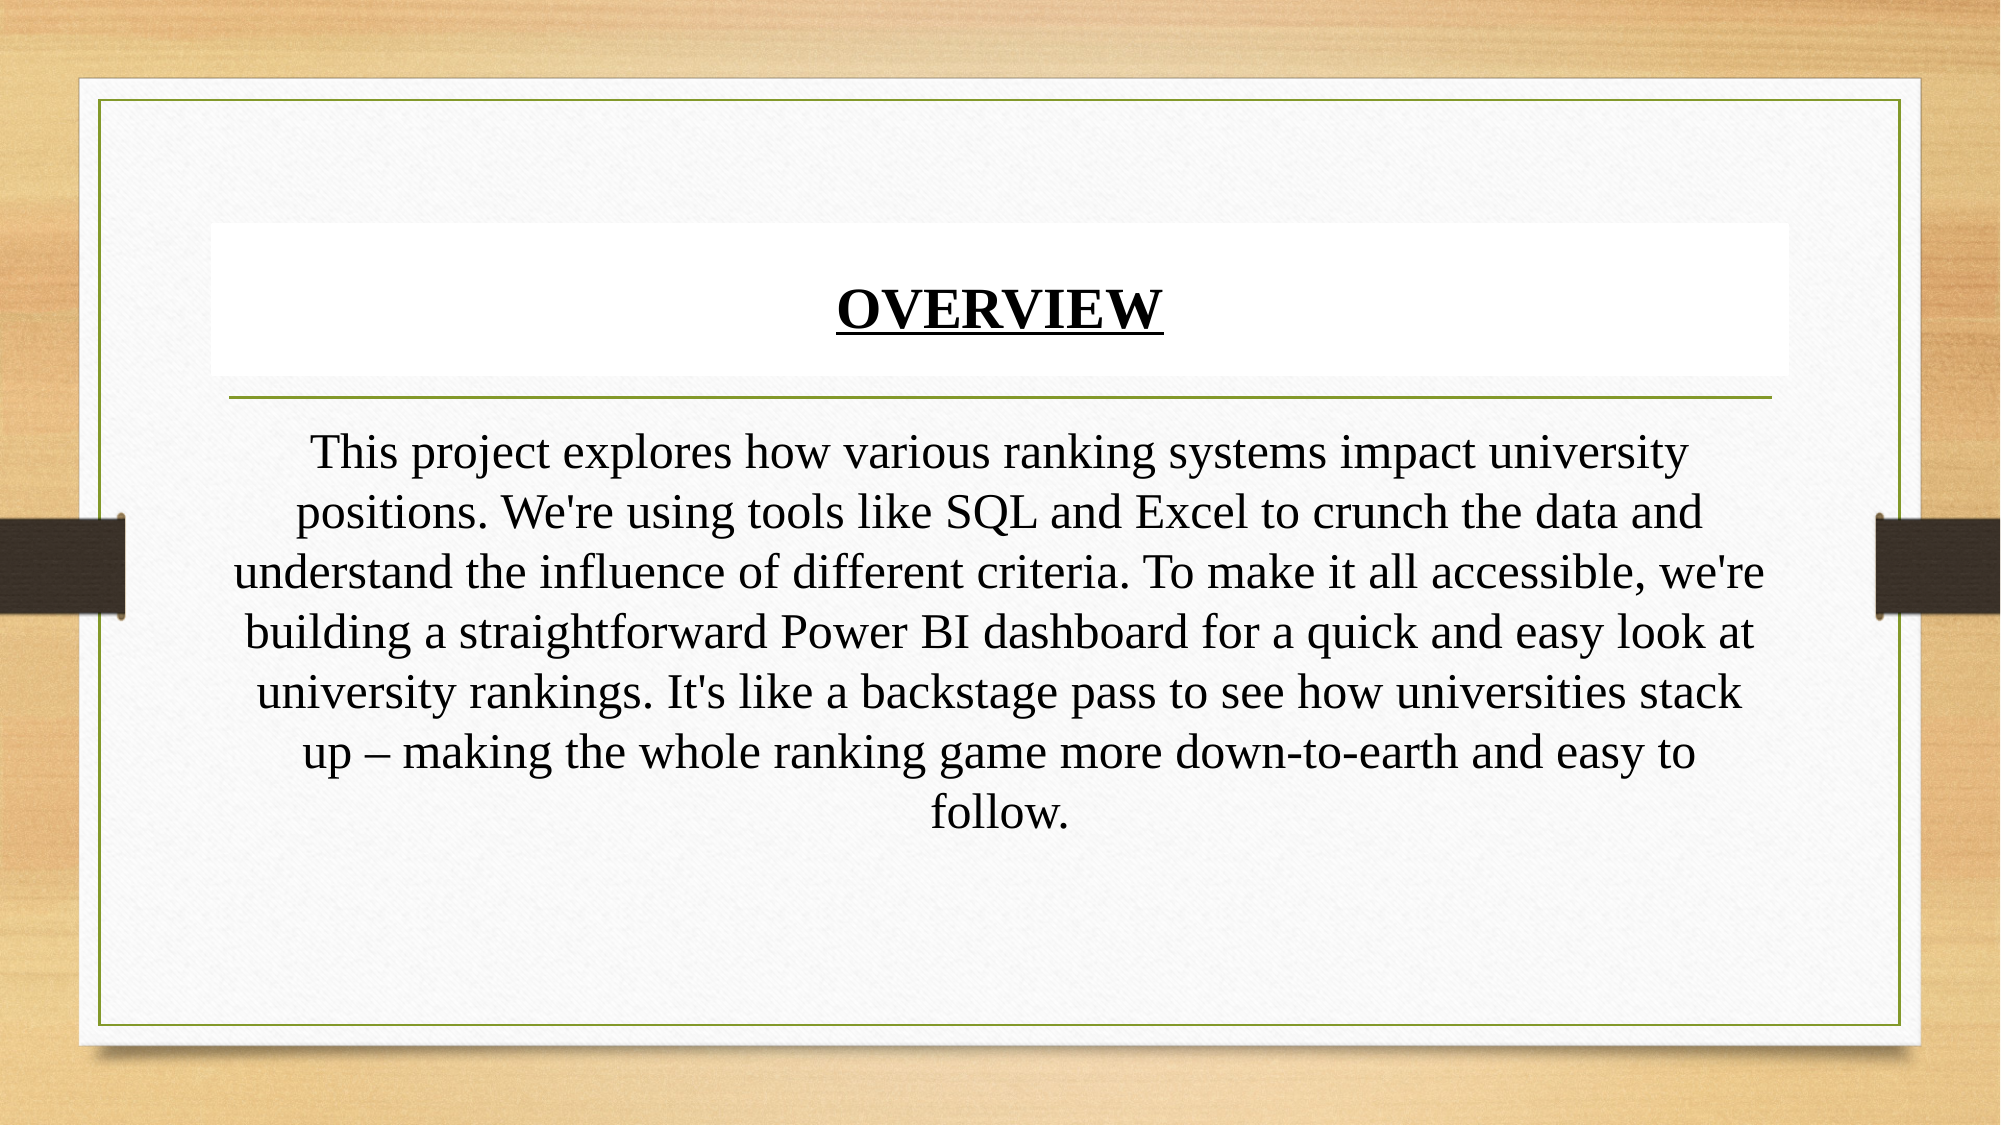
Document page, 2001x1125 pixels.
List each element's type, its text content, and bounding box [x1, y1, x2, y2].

title OVERVIEW [211, 223, 1789, 376]
picture [0, 0, 2001, 1125]
list This project explores how various ranking systems impact university positions. We're using tools like SQL and Excel to crunch the data and understand the influence of different criteria. To make it all accessible, we're building a straightforward Power BI dashboard for a quick and easy look at university rankings. It's like a backstage pass to see how universities stack up – making the whole ranking game more down-to-earth and easy to follow. [212, 338, 1788, 964]
